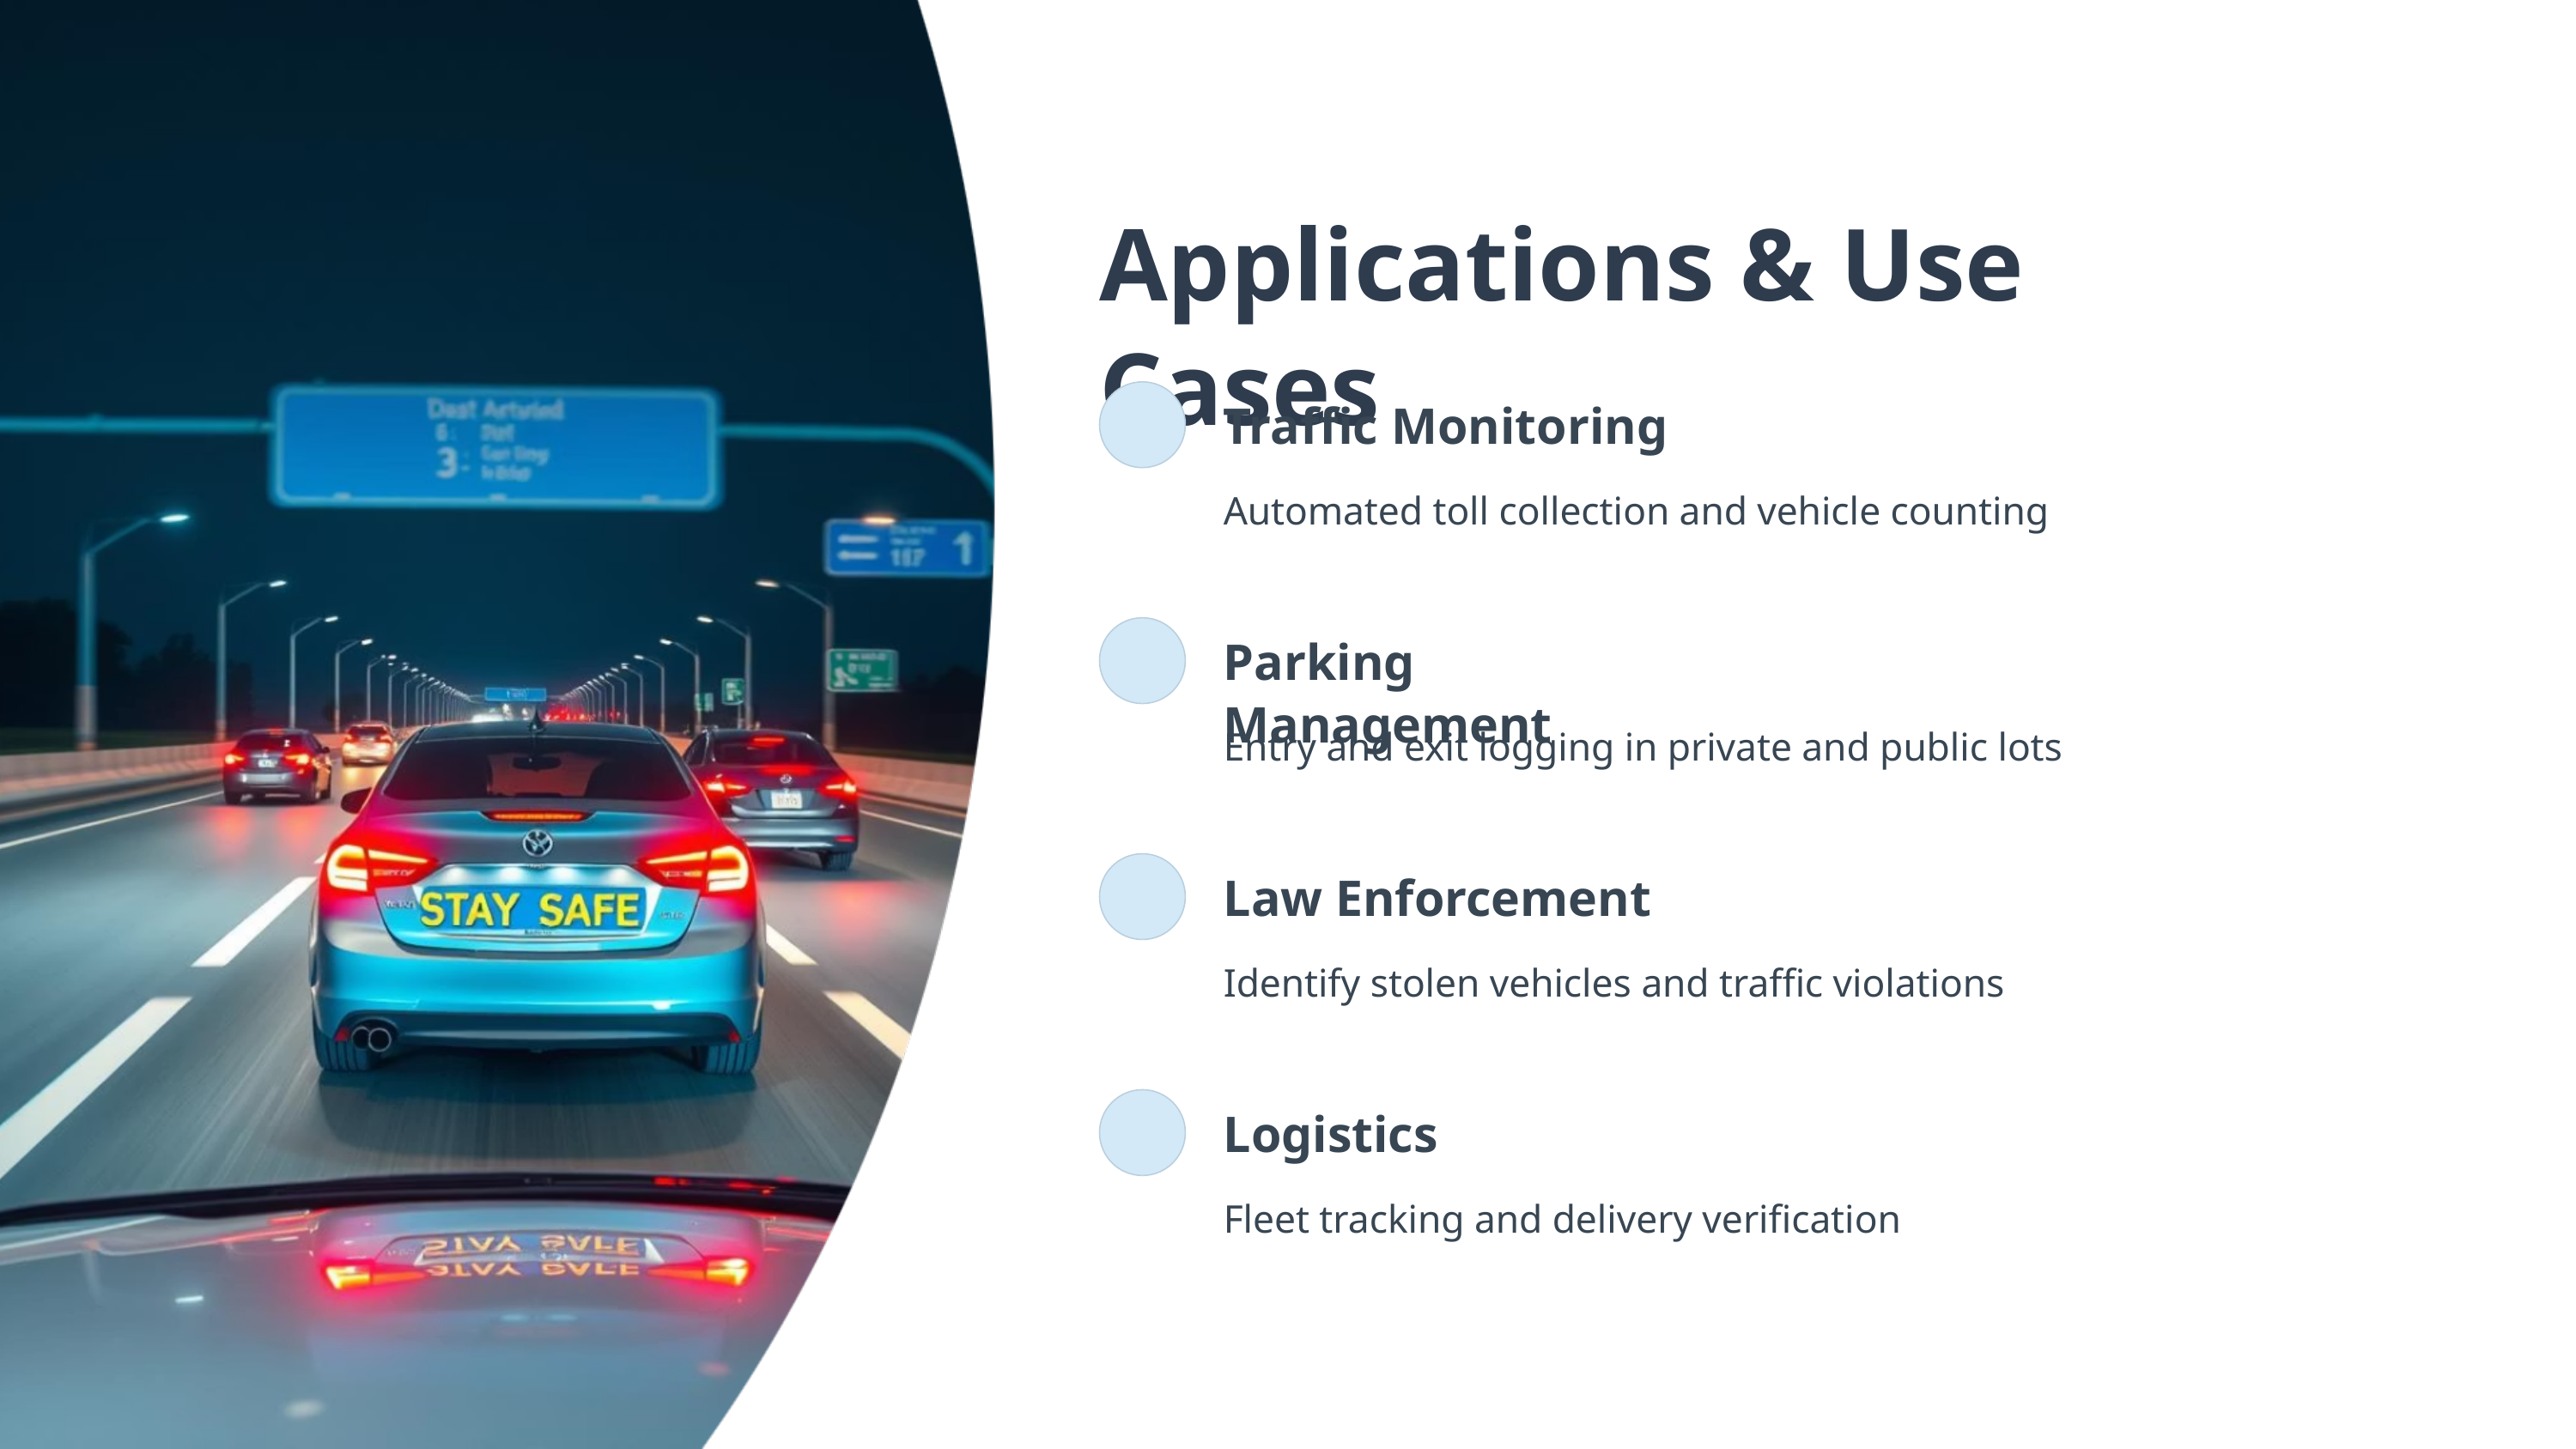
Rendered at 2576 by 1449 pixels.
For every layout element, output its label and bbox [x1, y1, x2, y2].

text_box [1223, 630, 1726, 694]
text_box [1223, 866, 1726, 931]
text_box [1098, 380, 1187, 469]
text_box [1098, 616, 1187, 705]
text_box [1099, 198, 2230, 325]
text_box [1098, 1088, 1187, 1177]
text_box [1098, 852, 1187, 941]
text_box [1223, 1102, 1726, 1166]
text_box [1223, 716, 2443, 778]
text_box [1223, 394, 1726, 458]
text_box [1223, 480, 2443, 542]
text_box [1223, 952, 2443, 1014]
text_box [1223, 1188, 2443, 1250]
text_box [0, 0, 2576, 1449]
